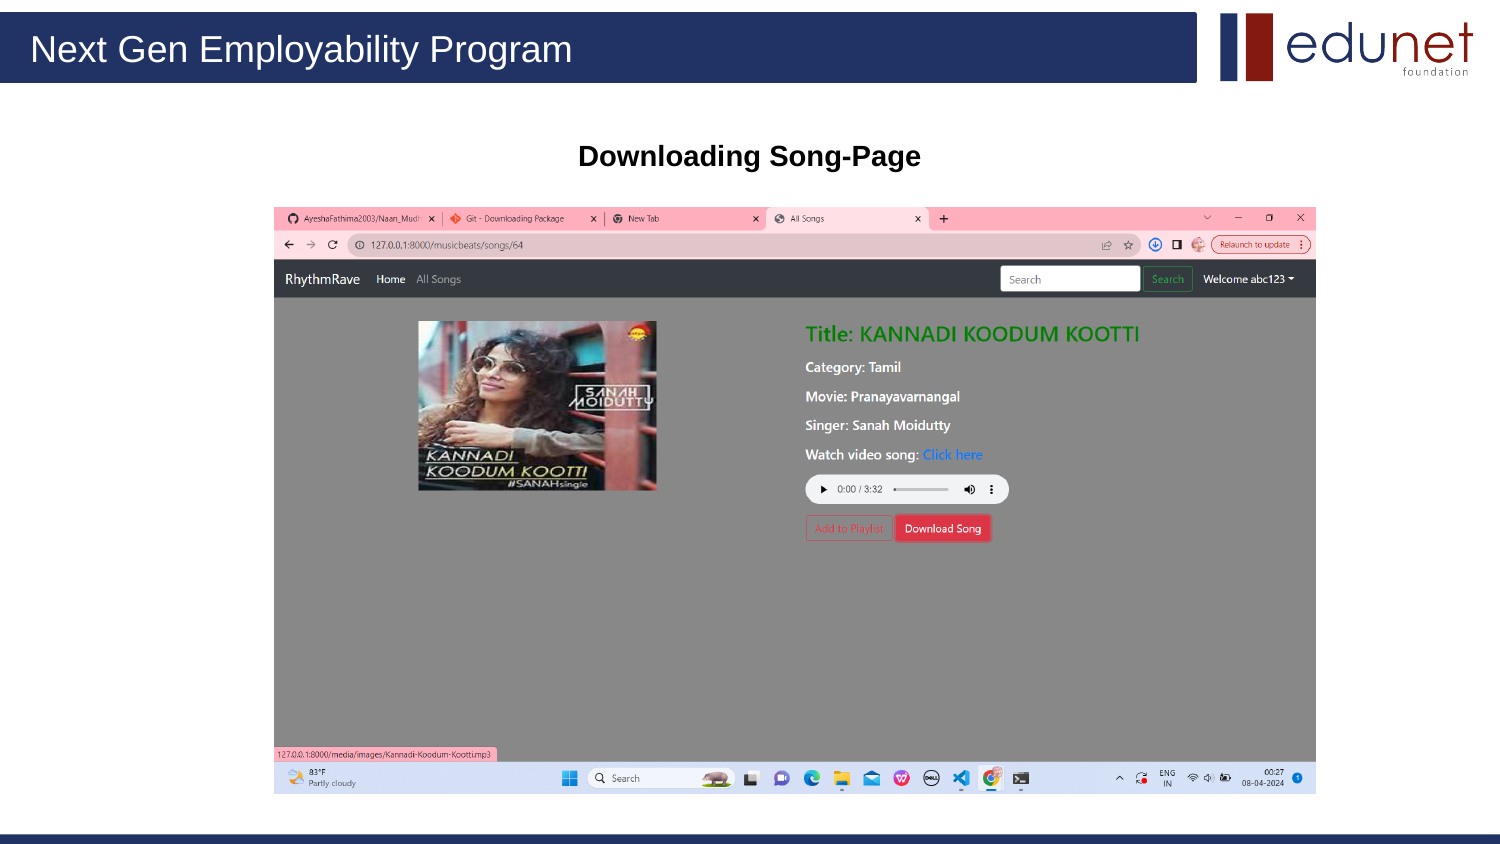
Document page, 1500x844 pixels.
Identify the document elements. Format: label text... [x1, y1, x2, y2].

picture [273, 207, 1316, 794]
picture [1279, 14, 1482, 83]
title Downloading Song-Page [103, 101, 1397, 208]
